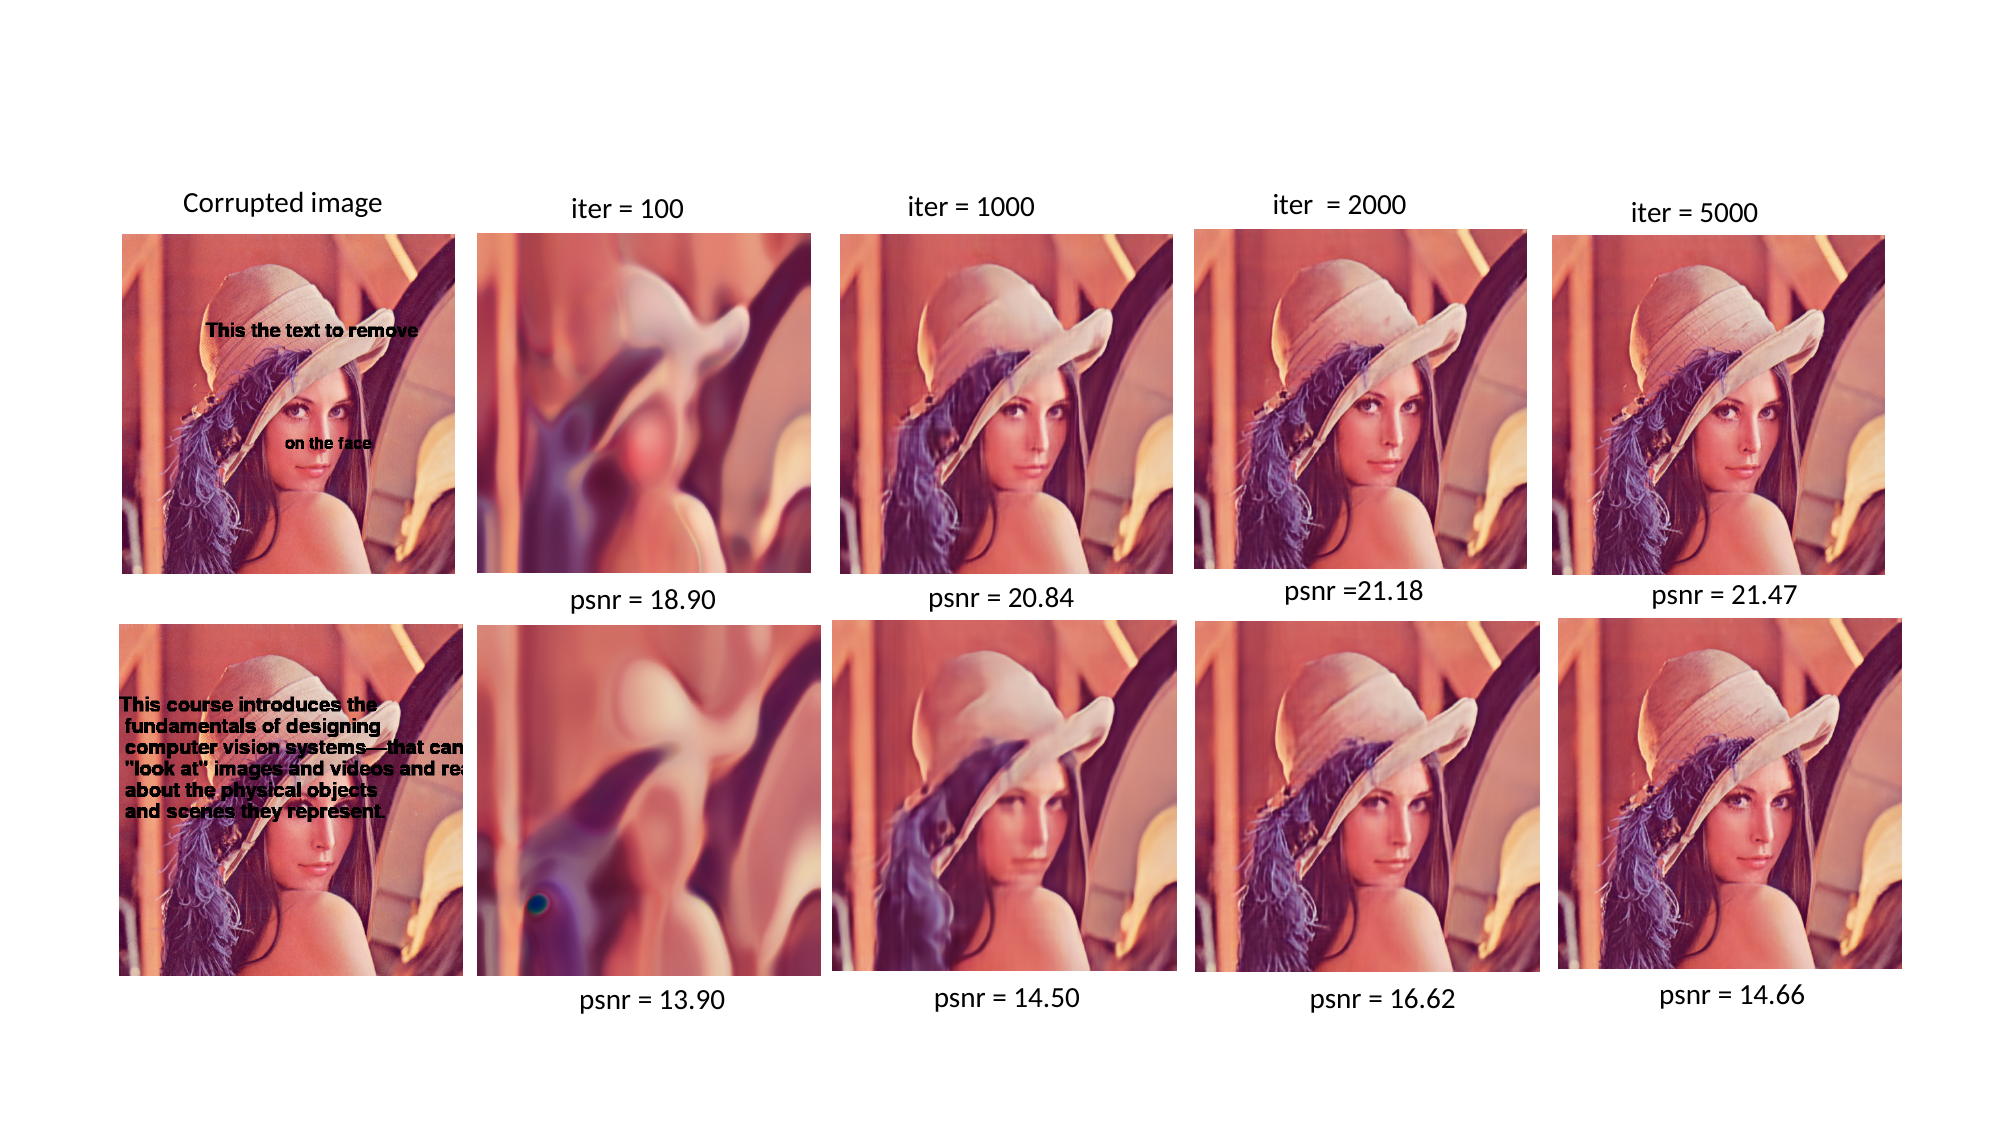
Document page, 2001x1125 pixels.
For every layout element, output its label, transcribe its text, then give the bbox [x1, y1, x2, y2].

text_box iter = 2000 [1257, 178, 1478, 228]
picture [1558, 618, 1902, 969]
text_box iter = 100 [556, 181, 776, 232]
text_box psnr =21.18 [1269, 569, 1489, 614]
picture [119, 624, 463, 976]
text_box psnr = 21.47 [1636, 575, 1857, 618]
picture [832, 620, 1177, 971]
text_box psnr = 16.62 [1294, 972, 1515, 1022]
picture [1194, 229, 1527, 569]
picture [122, 234, 455, 574]
text_box psnr = 18.90 [555, 573, 775, 623]
text_box psnr = 14.50 [919, 971, 1139, 1021]
picture [477, 233, 811, 573]
text_box psnr = 20.84 [913, 574, 1133, 620]
picture [477, 625, 821, 976]
text_box psnr = 13.90 [564, 976, 784, 1023]
text_box iter = 1000 [892, 180, 1113, 230]
picture [840, 234, 1173, 574]
text_box psnr = 14.66 [1644, 969, 1864, 1018]
picture [1195, 621, 1540, 972]
text_box iter = 5000 [1616, 185, 1836, 235]
text_box Corrupted image [124, 176, 442, 227]
picture [1552, 235, 1885, 575]
